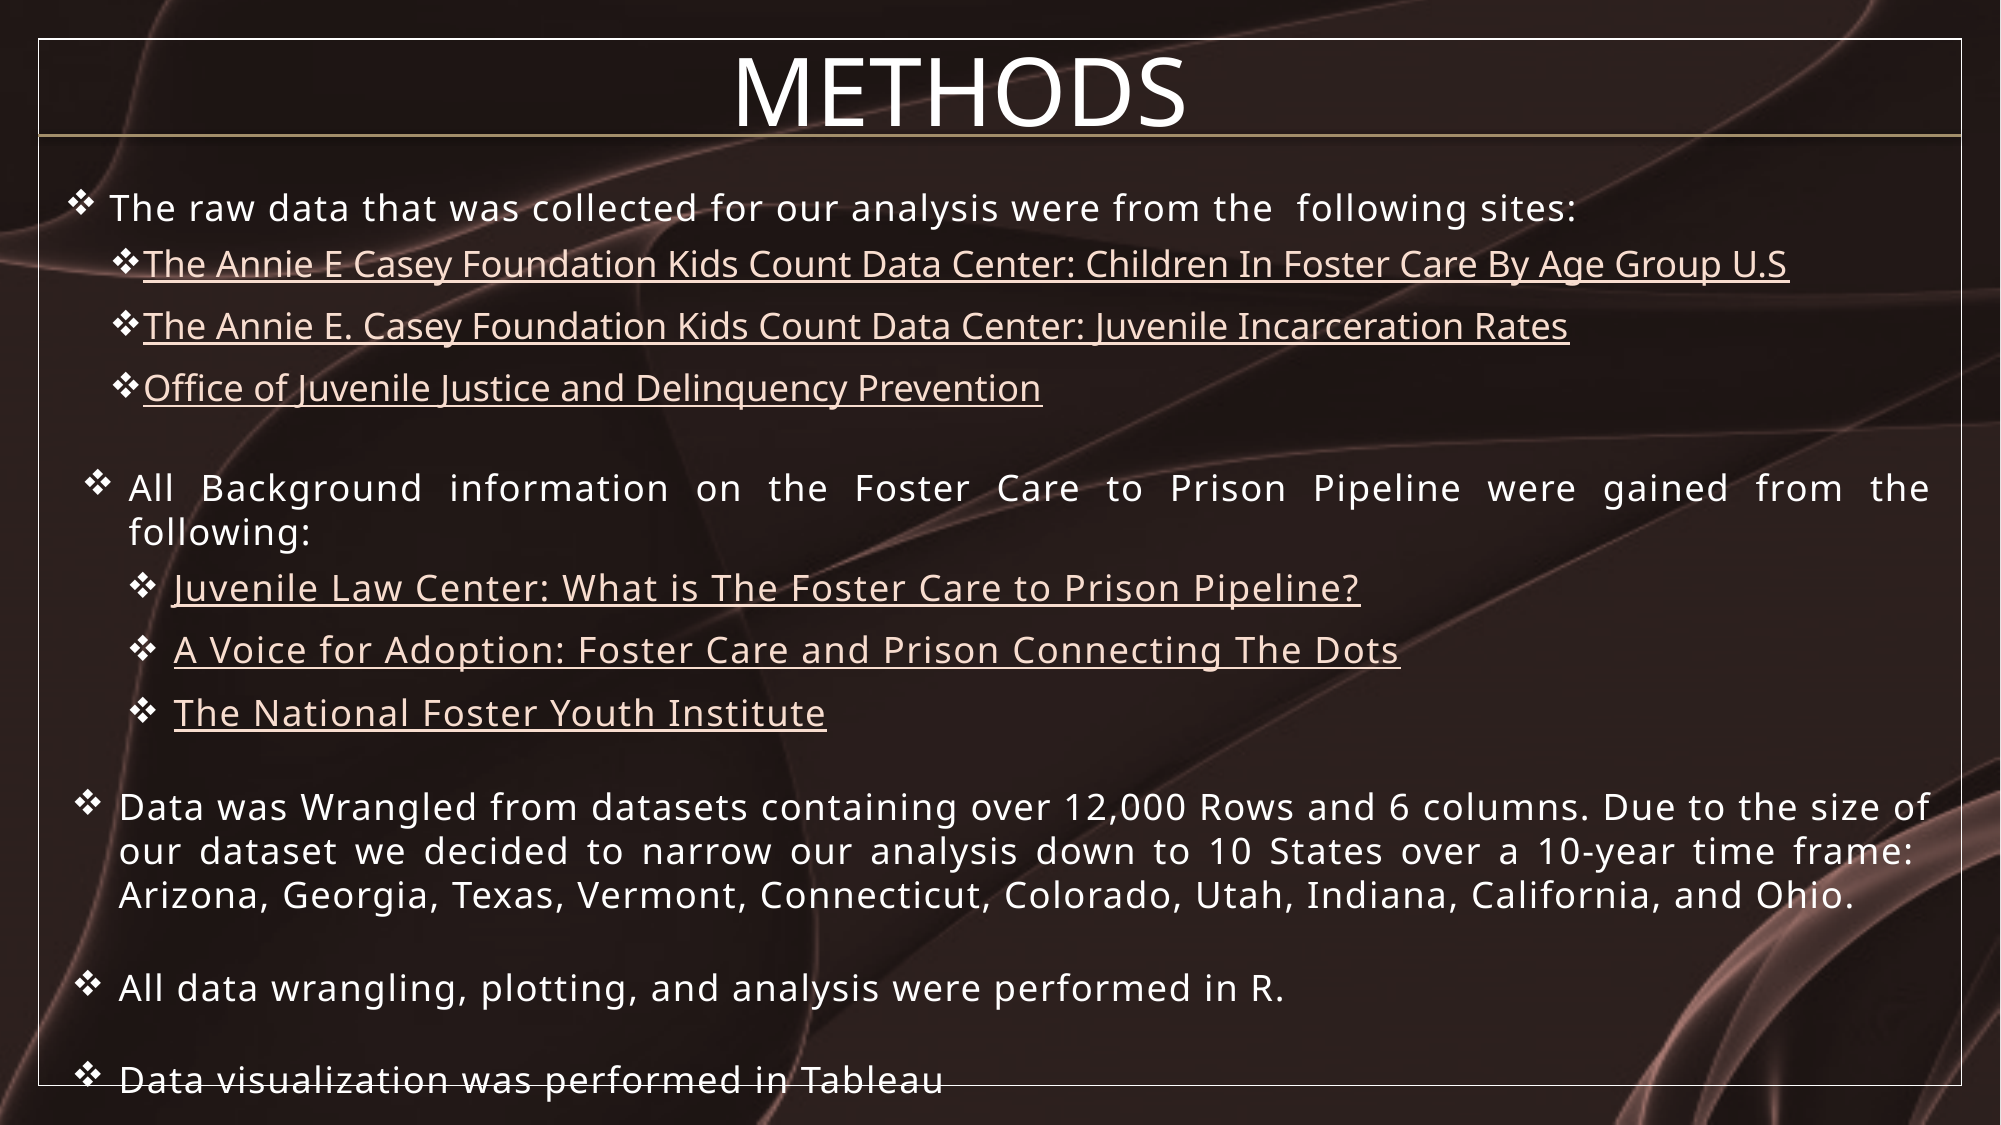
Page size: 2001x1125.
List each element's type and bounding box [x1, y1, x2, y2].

text_box [0, 0, 2000, 1125]
text_box [38, 146, 1962, 1086]
text_box [38, 38, 1962, 130]
